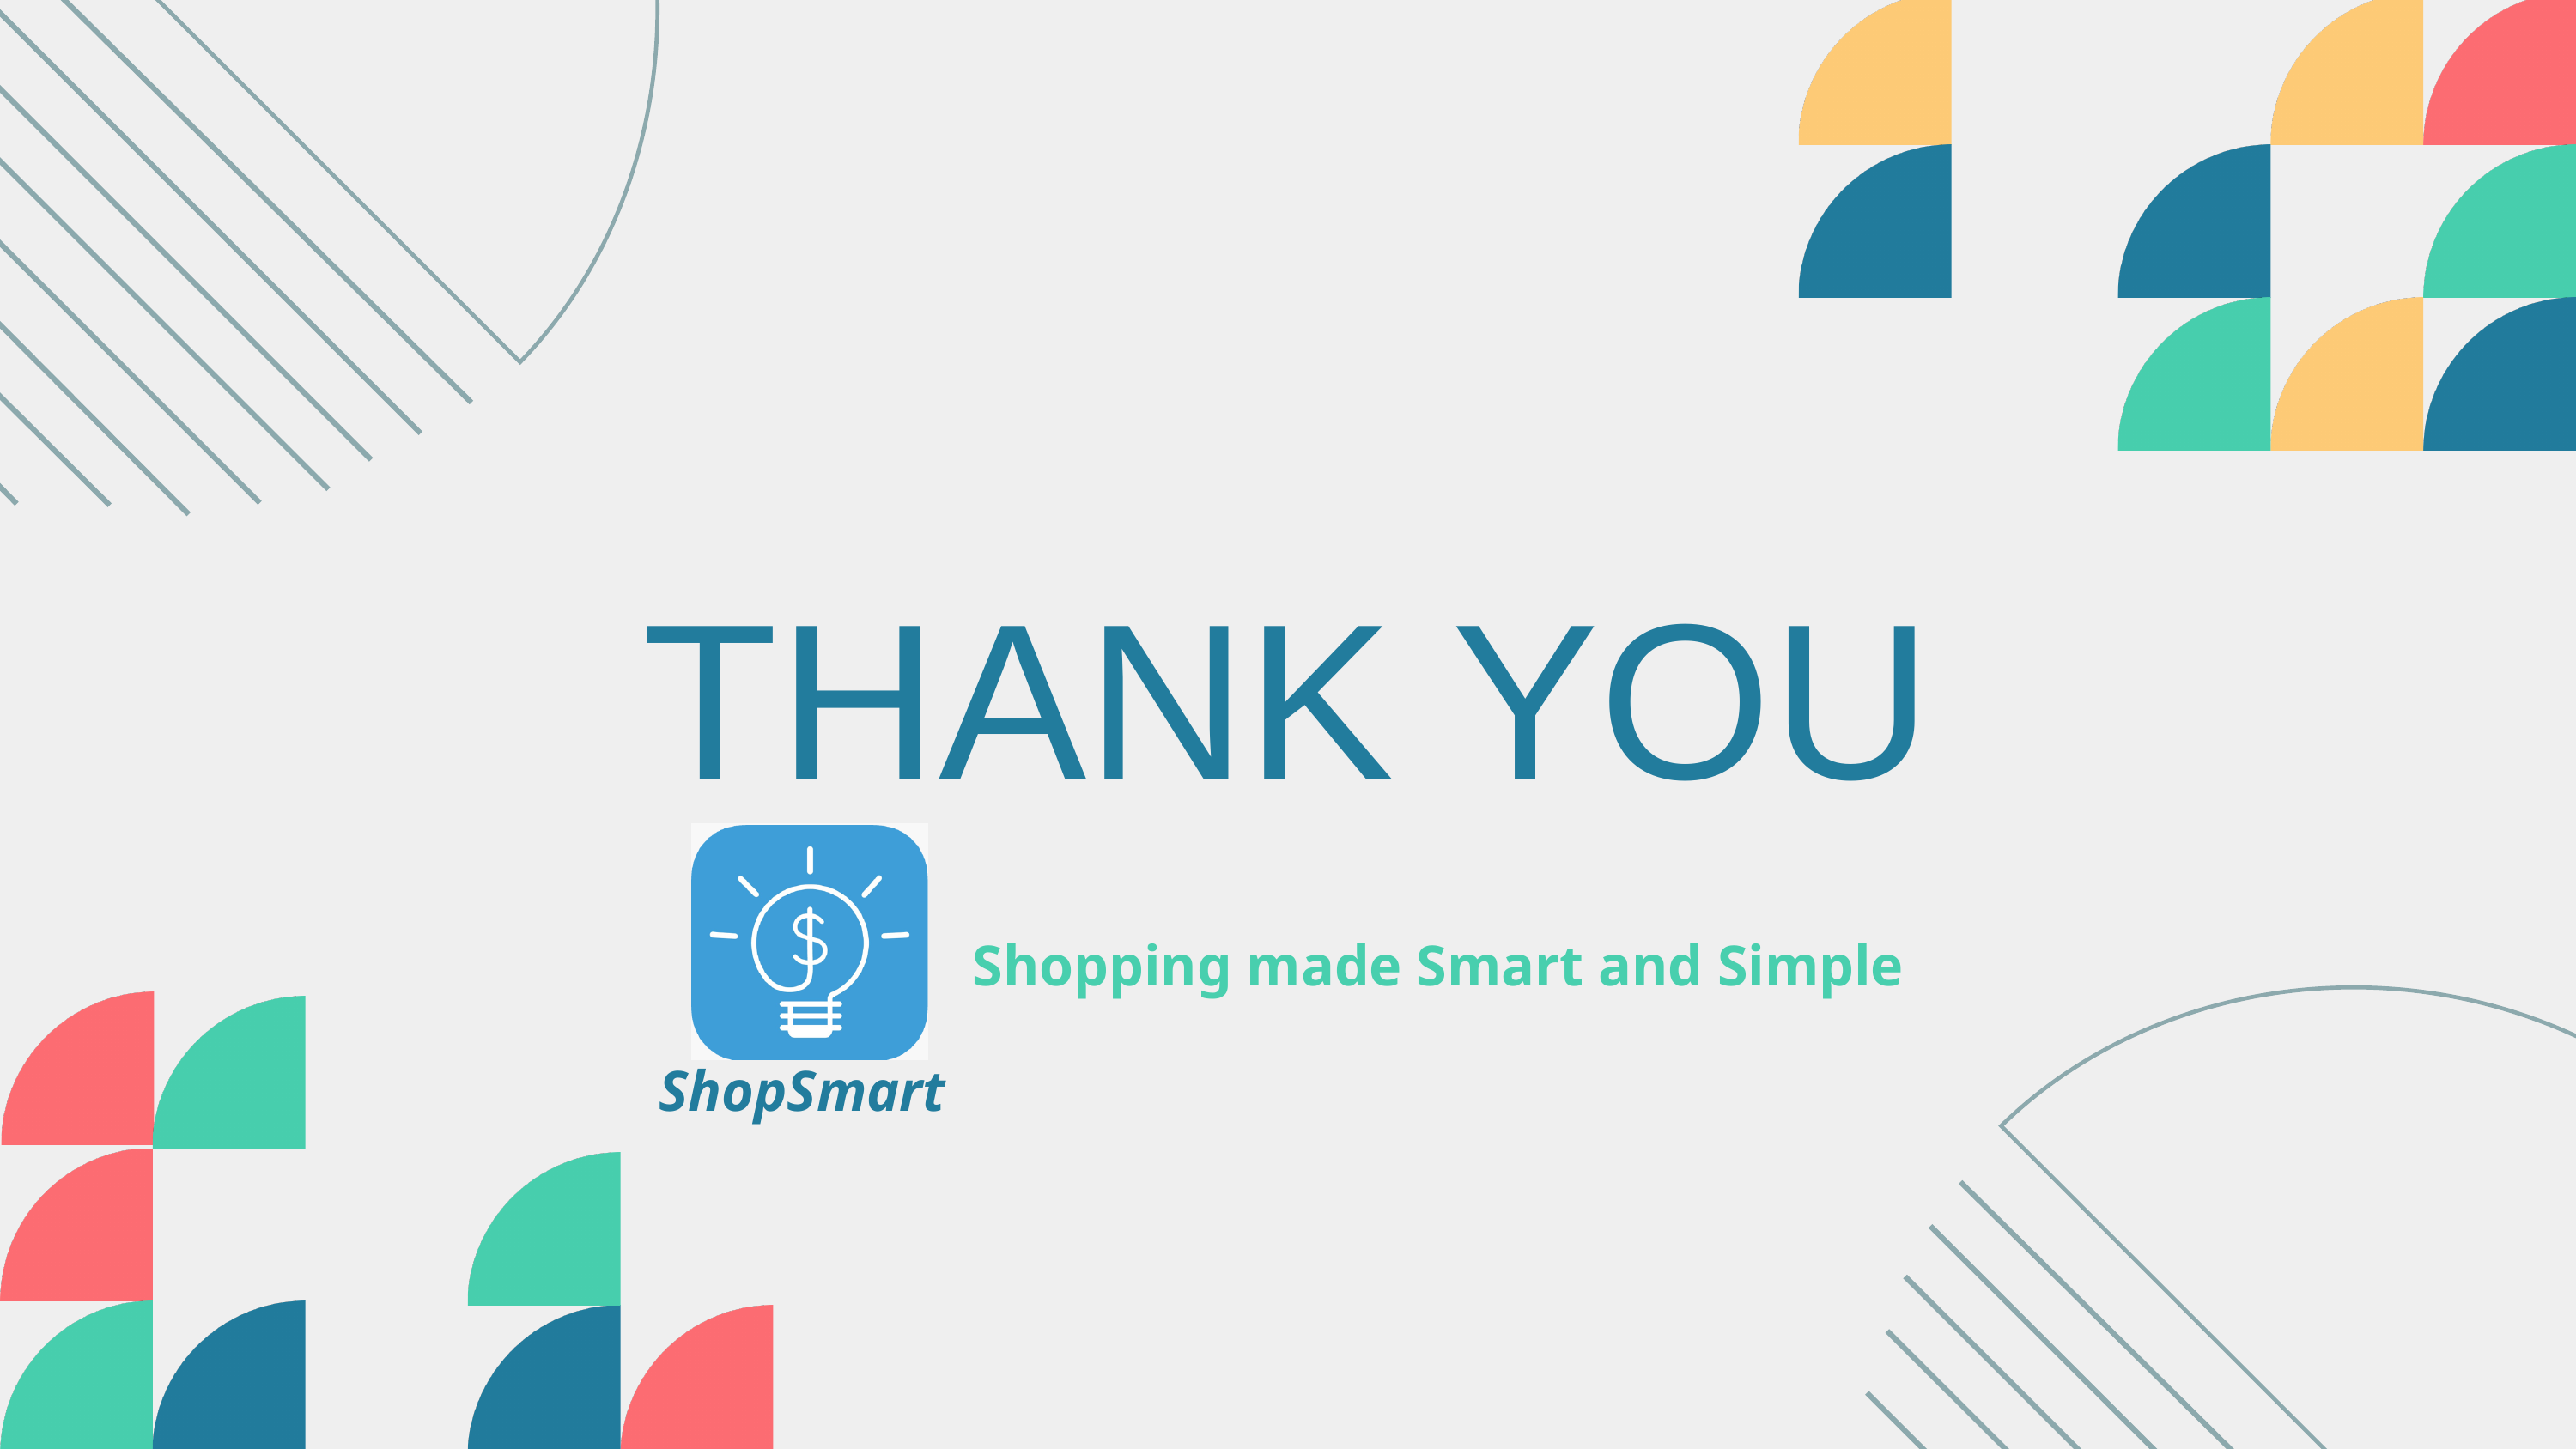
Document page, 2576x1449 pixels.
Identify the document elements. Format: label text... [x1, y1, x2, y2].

text_box [467, 1306, 620, 1449]
text_box [152, 996, 306, 1149]
text_box [0, 1149, 153, 1300]
text_box [467, 1152, 621, 1306]
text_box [0, 0, 876, 515]
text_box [1850, 770, 2576, 1449]
text_box [2271, 297, 2424, 451]
text_box [2270, 0, 2424, 145]
text_box [0, 1300, 152, 1449]
text_box [1, 991, 155, 1145]
text_box [1798, 0, 1952, 144]
text_box [2117, 144, 2271, 297]
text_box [600, 822, 1005, 1117]
text_box Shopping made Smart and Simple [1007, 923, 1844, 997]
text_box [1798, 144, 1952, 298]
text_box [2424, 297, 2576, 451]
text_box [152, 1300, 306, 1449]
text_box [620, 1305, 774, 1449]
text_box [2117, 297, 2271, 451]
text_box [2423, 144, 2576, 297]
text_box [2424, 0, 2576, 144]
text_box THANK YOU [539, 557, 2036, 824]
